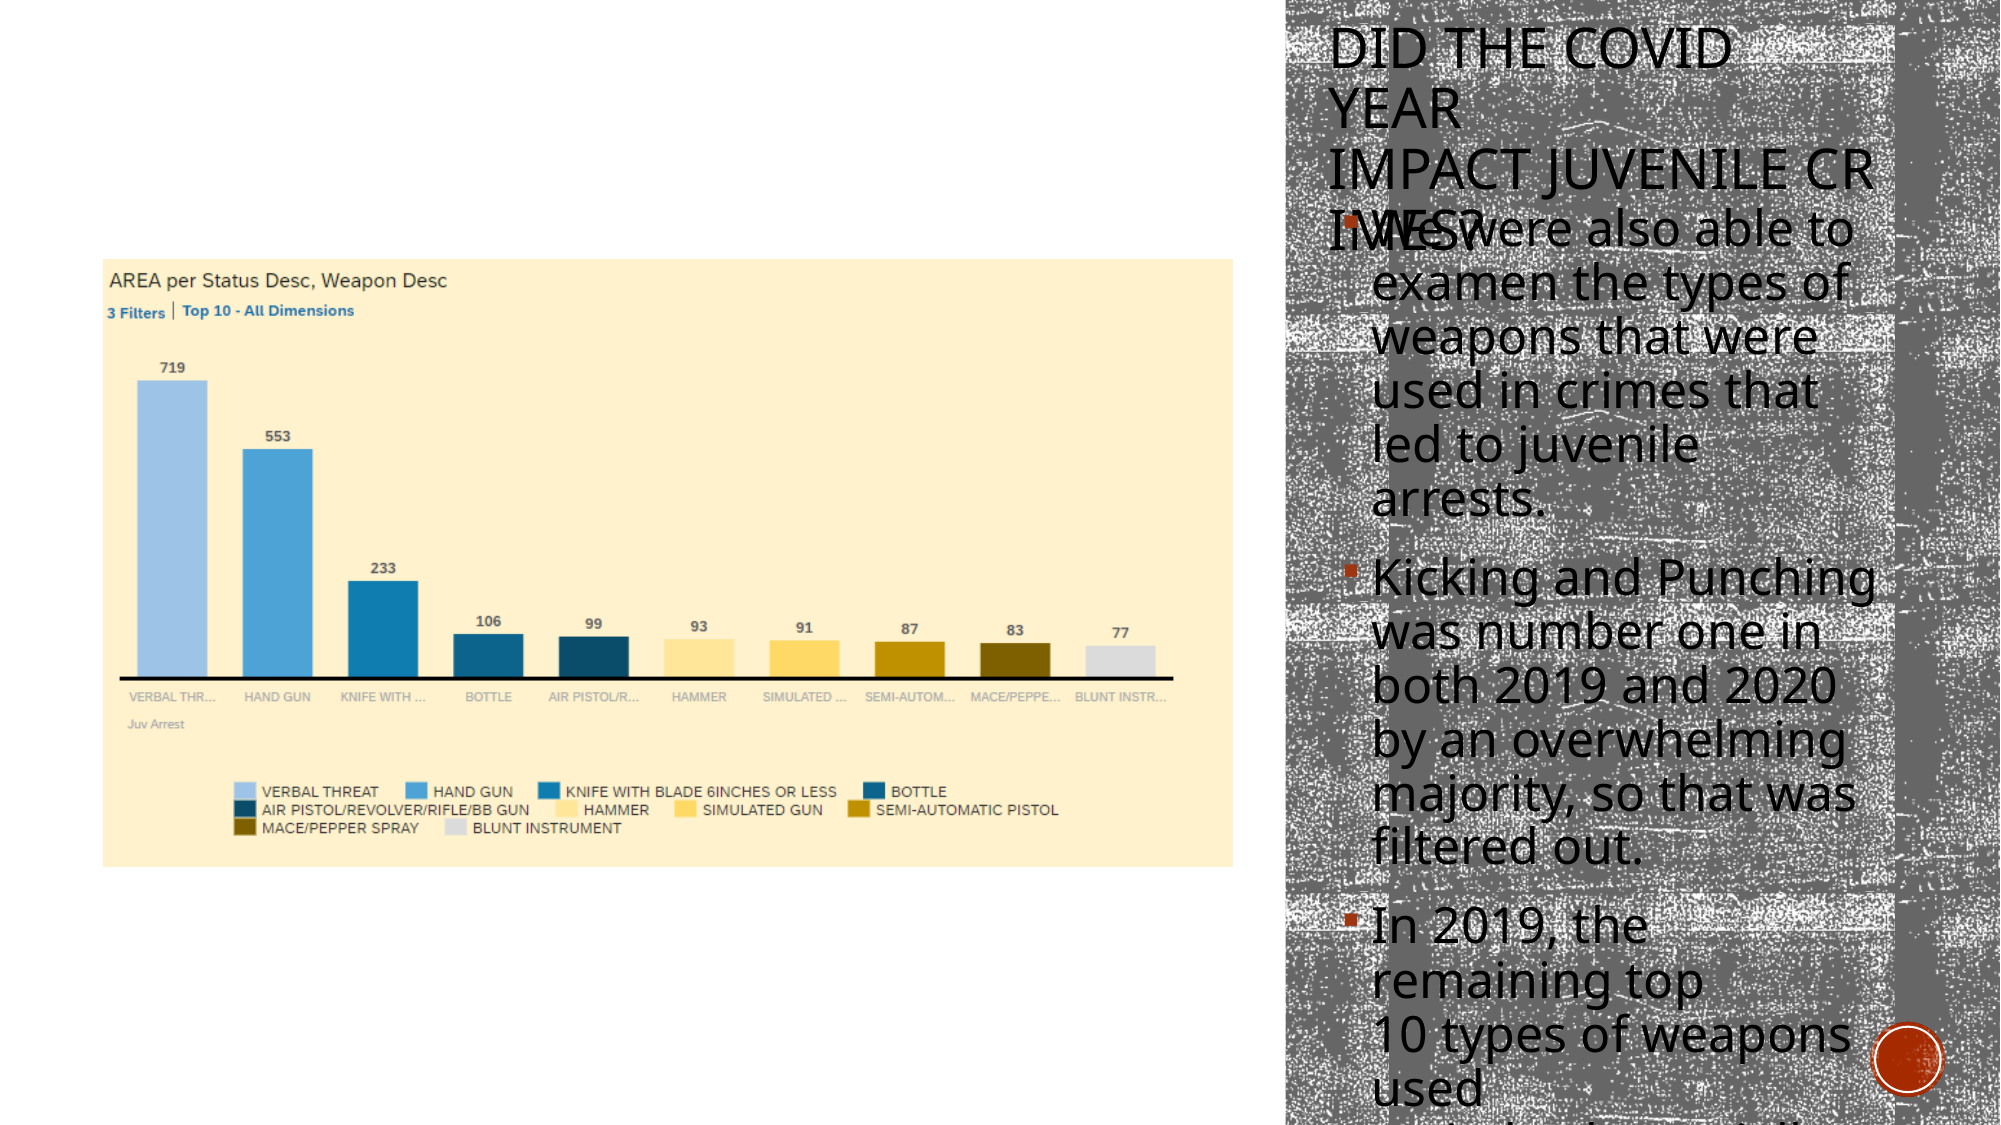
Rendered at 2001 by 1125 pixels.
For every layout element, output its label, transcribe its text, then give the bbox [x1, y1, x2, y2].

title DID THE COVID YEAR IMPACT JUVENILE CRIMES? [1313, 9, 1895, 274]
list We were also able to examen the types of weapons that were used in crimes that led to juvenile arrests. Kicking and Punching was number one in both 2019 and 2020 by an overwhelming majority, so that was filtered out. In 2019, the remaining top 10 types of weapons used varied substantially. [1326, 195, 1908, 861]
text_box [1872, 1024, 1943, 1096]
text_box [1284, 0, 2000, 1125]
picture [103, 259, 1233, 867]
